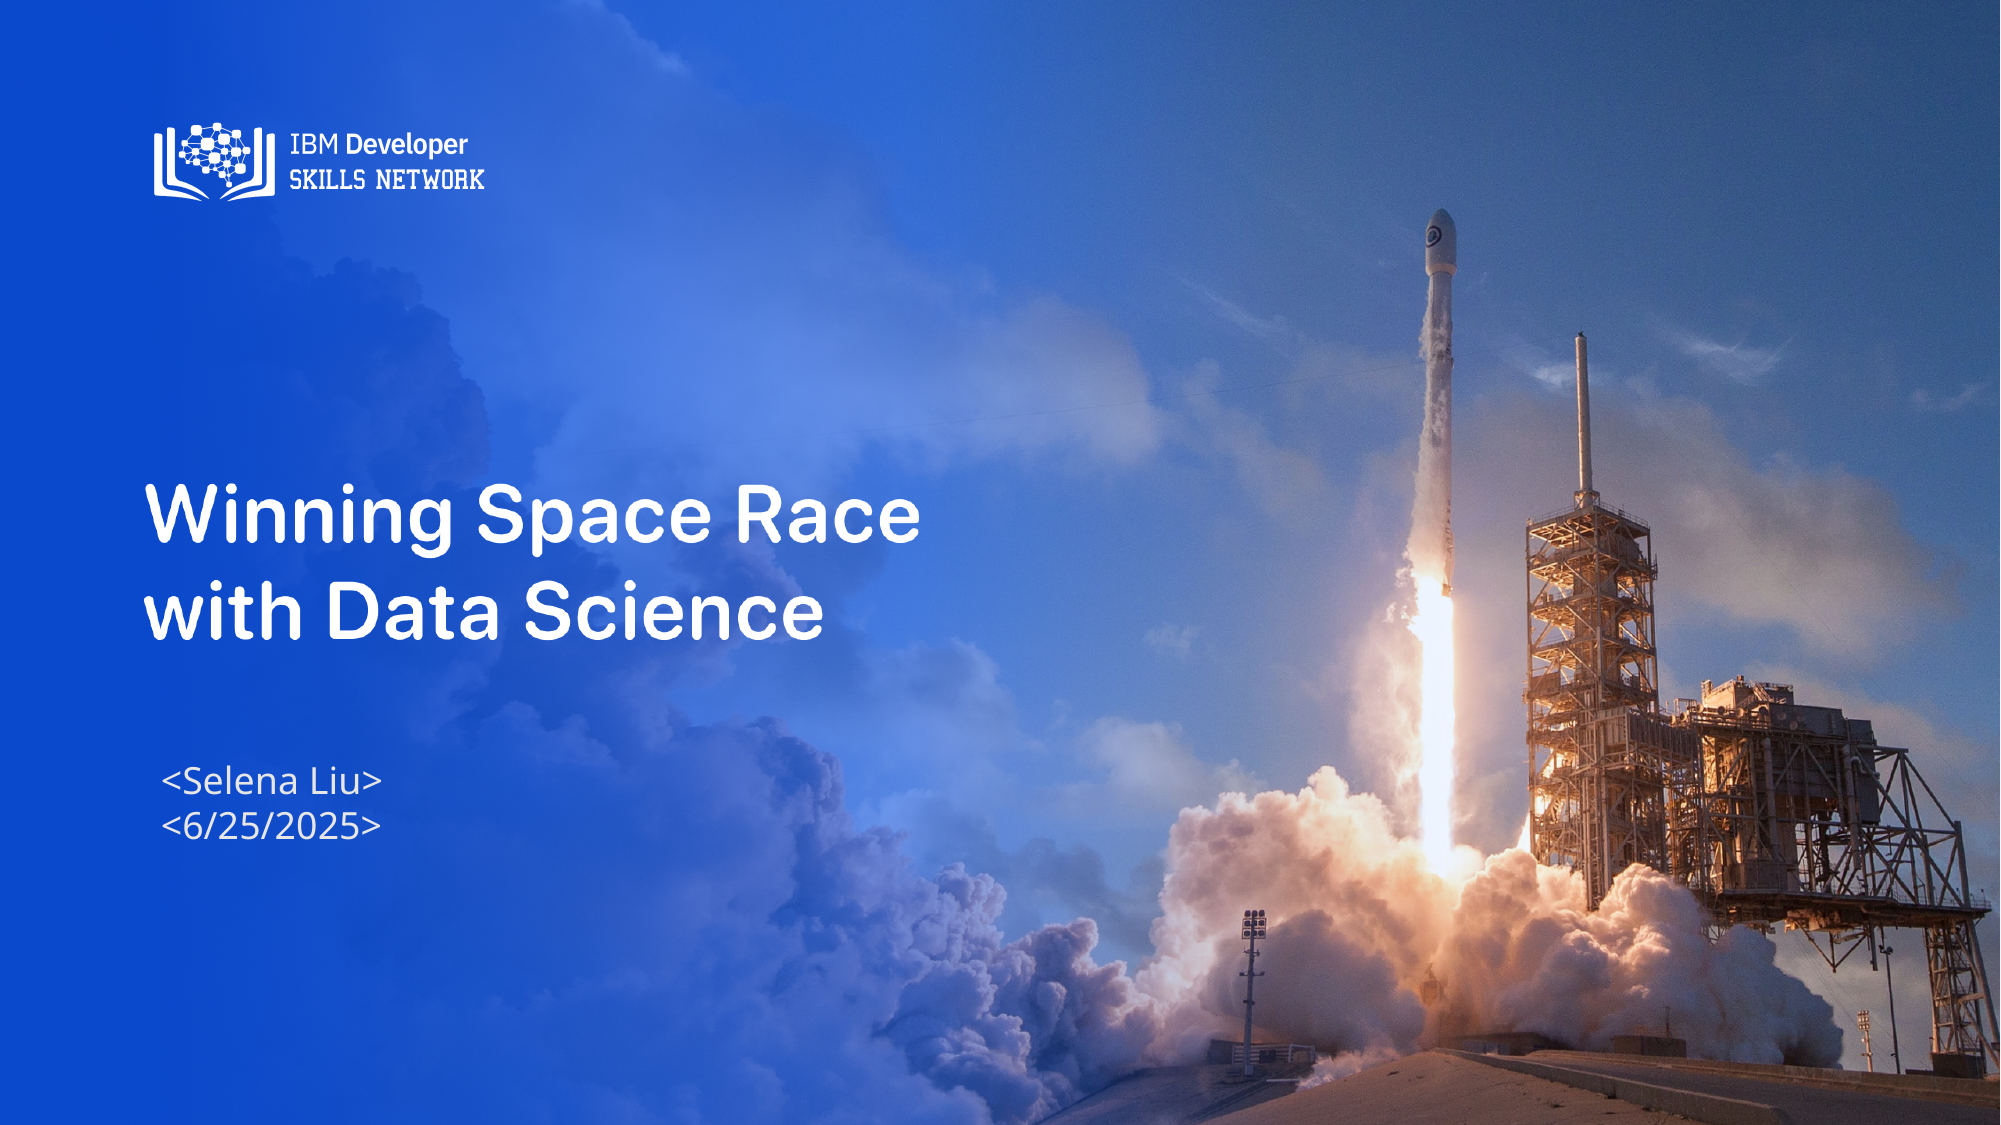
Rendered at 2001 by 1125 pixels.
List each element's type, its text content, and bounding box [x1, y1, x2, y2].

picture [0, 0, 2001, 1125]
text_box <Selena Liu> <6/25/2025> [145, 749, 559, 855]
